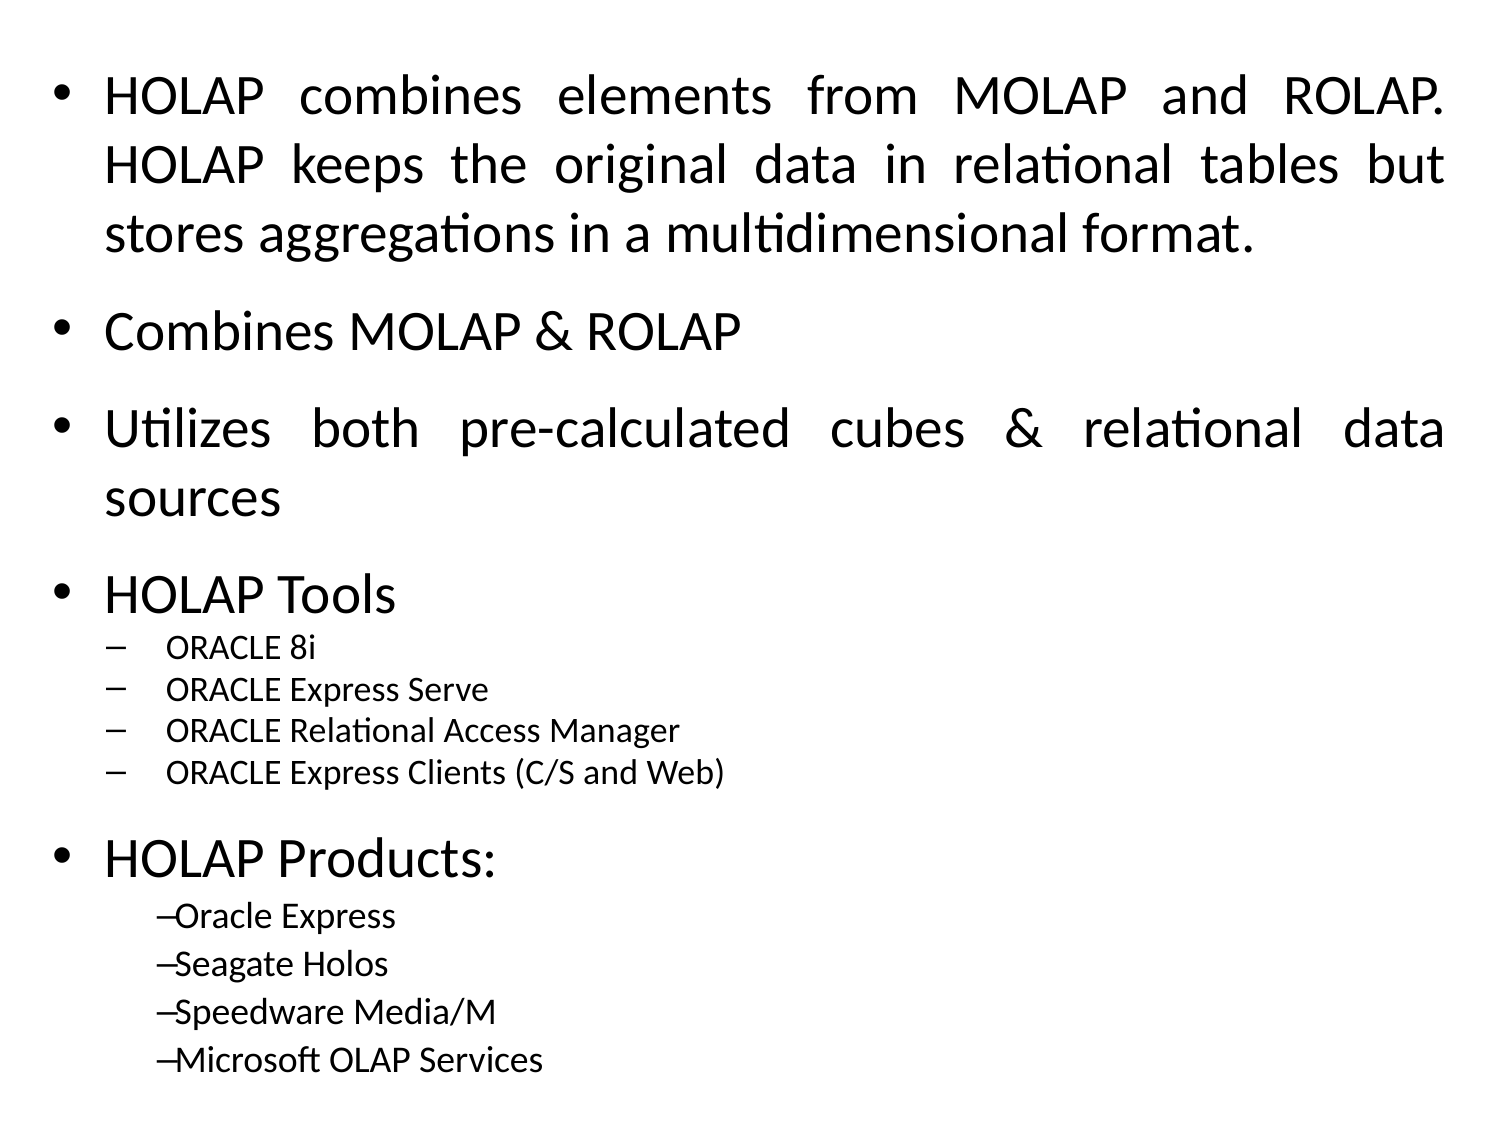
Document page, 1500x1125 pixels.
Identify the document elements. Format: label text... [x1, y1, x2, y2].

list HOLAP combines elements from MOLAP and ROLAP. HOLAP keeps the original data in relational tables but stores aggregations in a multidimensional format. Combines MOLAP & ROLAP Utilizes both pre-calculated cubes & relational data sources HOLAP Tools ORACLE 8i ORACLE Express Serve ORACLE Relational Access Manager ORACLE Express Clients (C/S and Web) HOLAP Products: Oracle Express Seagate Holos Speedware Media/M Microsoft OLAP Services [37, 50, 1463, 1100]
